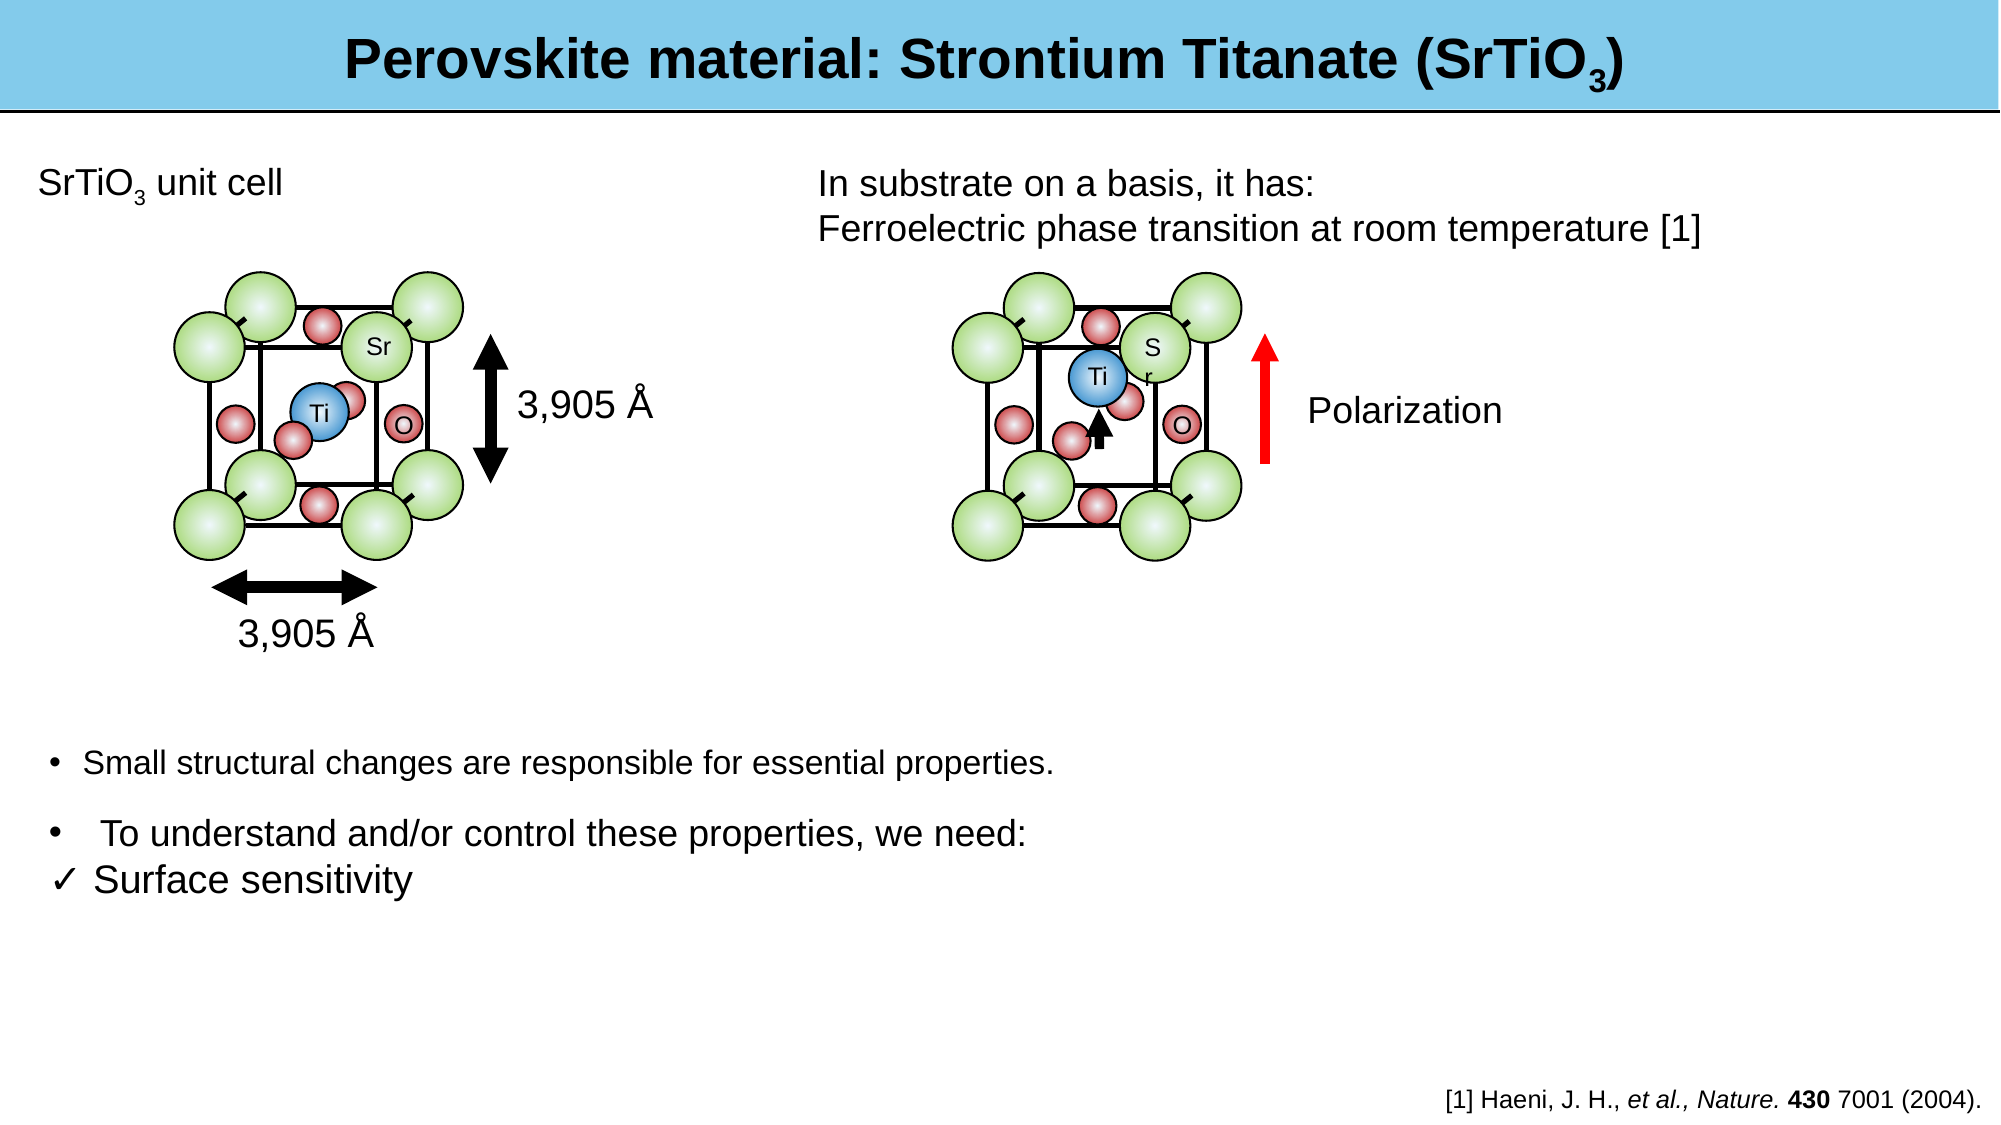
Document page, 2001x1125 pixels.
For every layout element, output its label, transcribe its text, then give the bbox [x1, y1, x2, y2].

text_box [173, 271, 464, 561]
text_box 3,905 Å [484, 370, 490, 434]
text_box 3,905 Å [492, 370, 686, 434]
text_box To understand and/or control these properties, we need: ✓ Surface sensitivity [34, 801, 1098, 910]
text_box Polarization [1292, 378, 1531, 439]
text_box [1] Haeni, J. H., et al., Nature. 430 7001 (2004). [1430, 1076, 2000, 1122]
text_box SrTiO3 unit cell [22, 150, 326, 217]
text_box 3,905 Å [205, 600, 407, 663]
text_box Perovskite material: Strontium Titanate (SrTiO3) [325, 14, 1655, 107]
list Small structural changes are responsible for essential properties. [34, 737, 1230, 812]
text_box In substrate on a basis, it has: Ferroelectric phase transition at room temperature [1] [802, 151, 1776, 257]
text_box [952, 272, 1242, 562]
